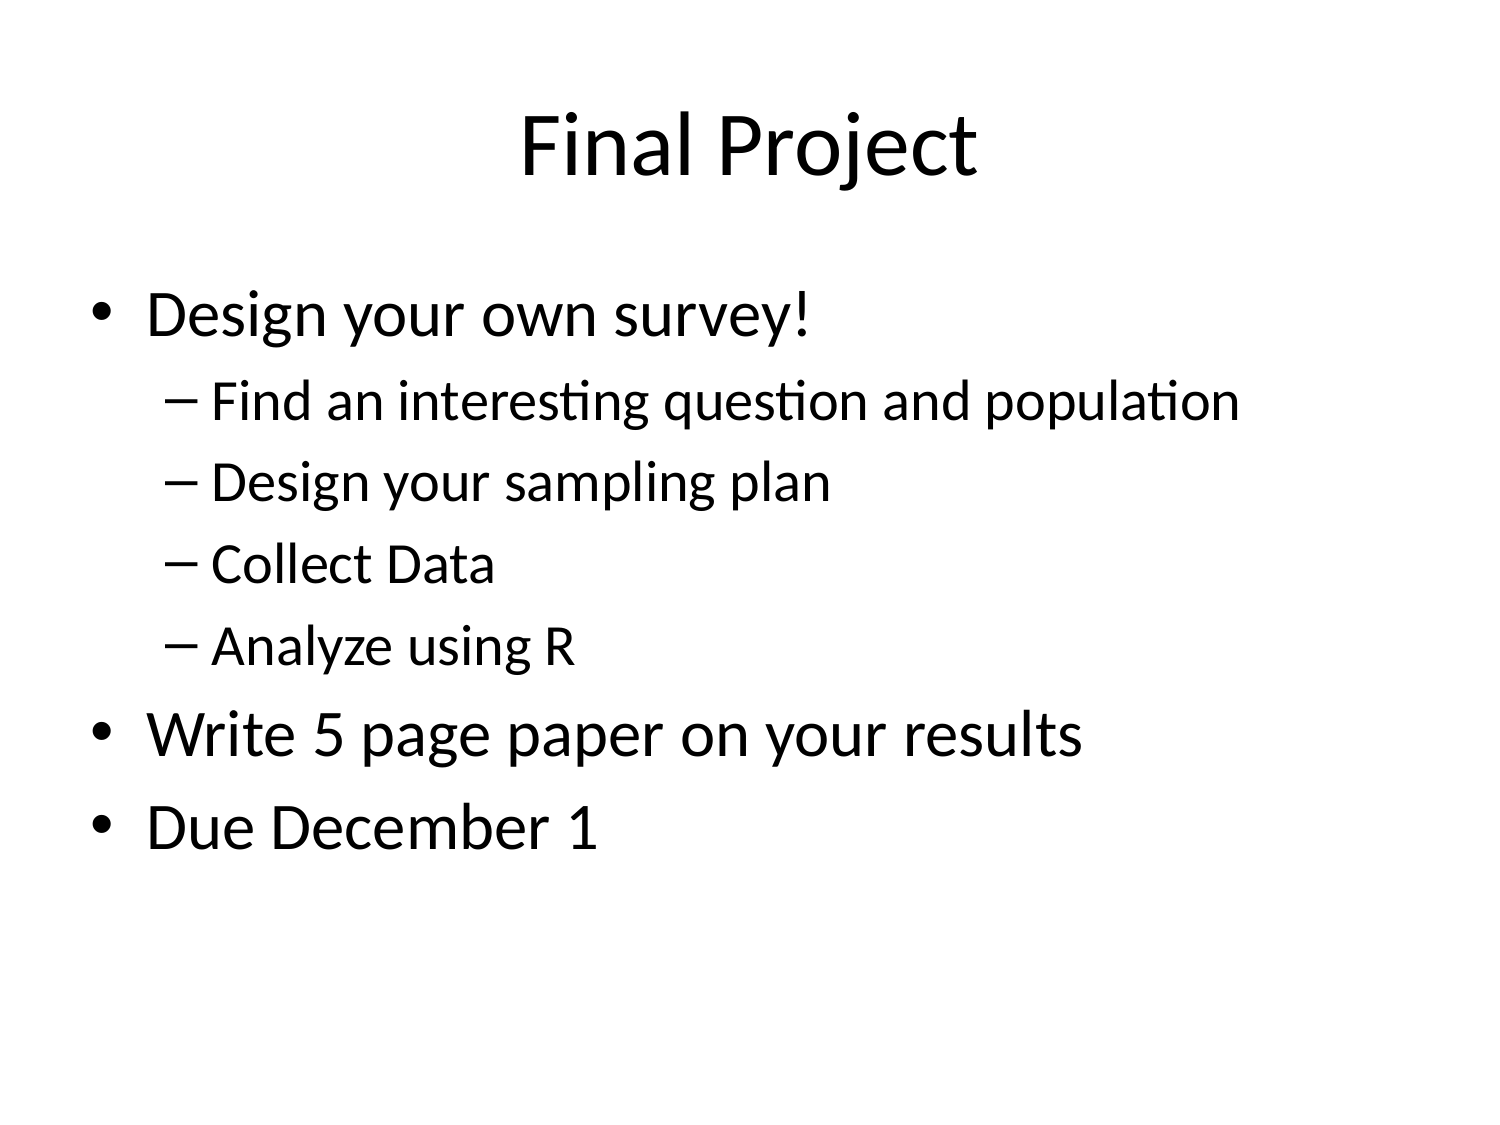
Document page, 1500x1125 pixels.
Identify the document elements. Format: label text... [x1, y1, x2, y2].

title Final Project [75, 45, 1425, 233]
list Design your own survey! Find an interesting question and population Design your sampling plan Collect Data Analyze using R Write 5 page paper on your results Due December 1 [75, 262, 1425, 1005]
